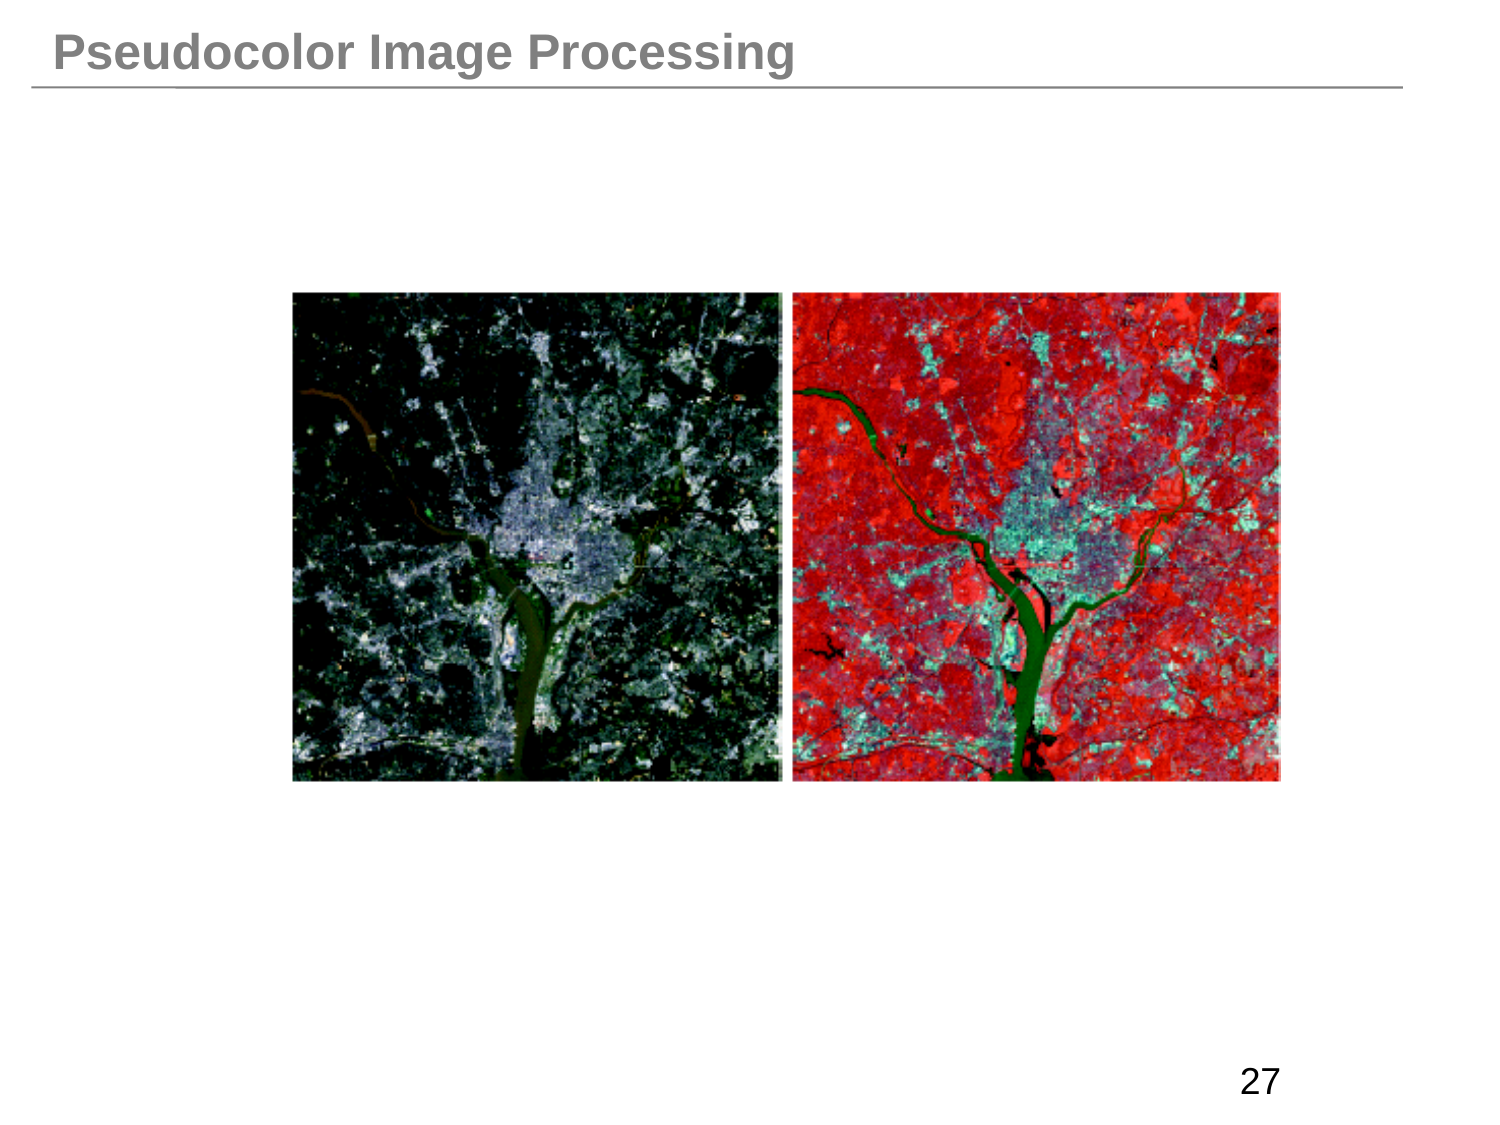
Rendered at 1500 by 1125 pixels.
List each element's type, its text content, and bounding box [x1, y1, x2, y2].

text_box 27 [1224, 1049, 1400, 1110]
title Pseudocolor Image Processing [37, 12, 1313, 87]
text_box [287, 287, 1282, 786]
text_box [49, 112, 1400, 1050]
